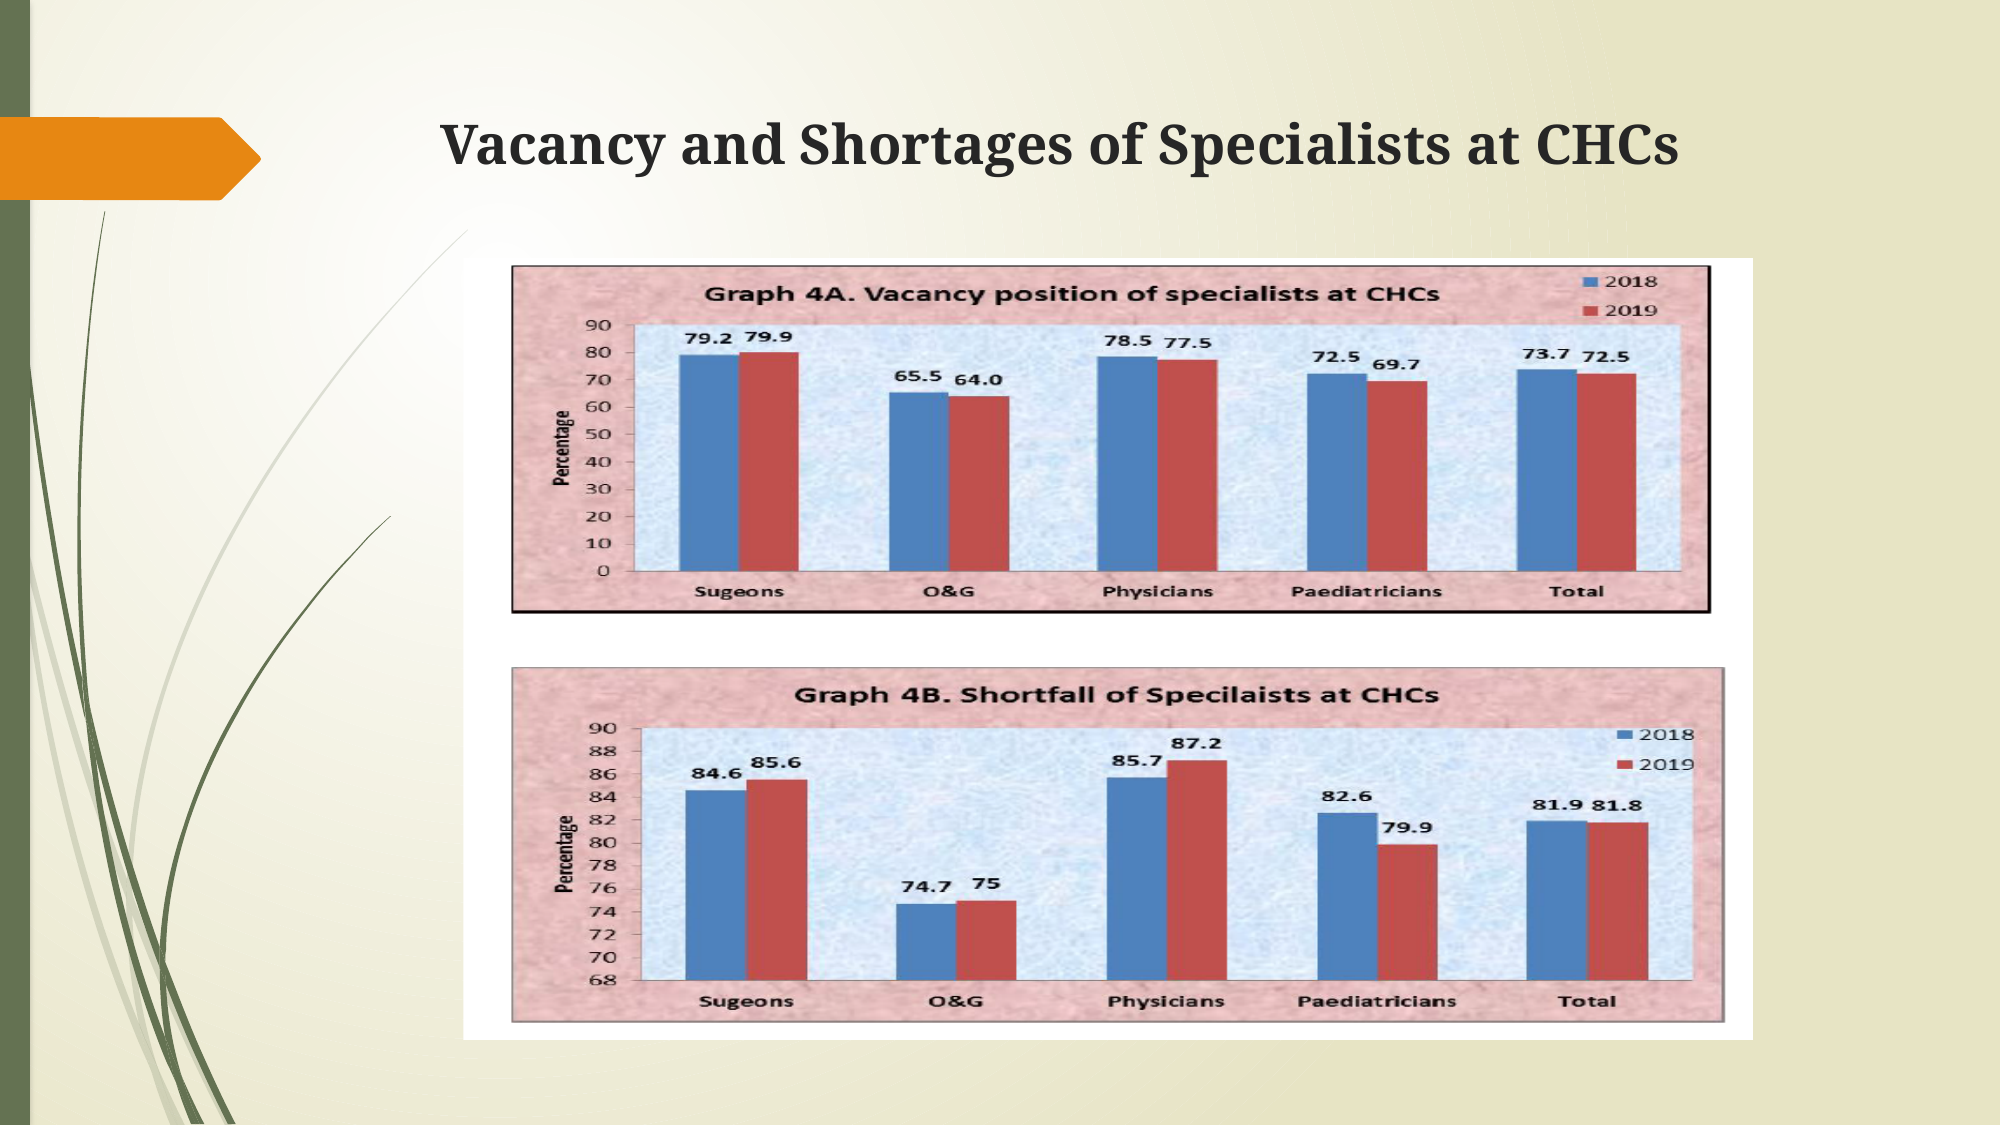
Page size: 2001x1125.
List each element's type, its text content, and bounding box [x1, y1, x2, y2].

title Vacancy and Shortages of Specialists at CHCs [425, 102, 1888, 215]
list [463, 257, 1754, 1041]
